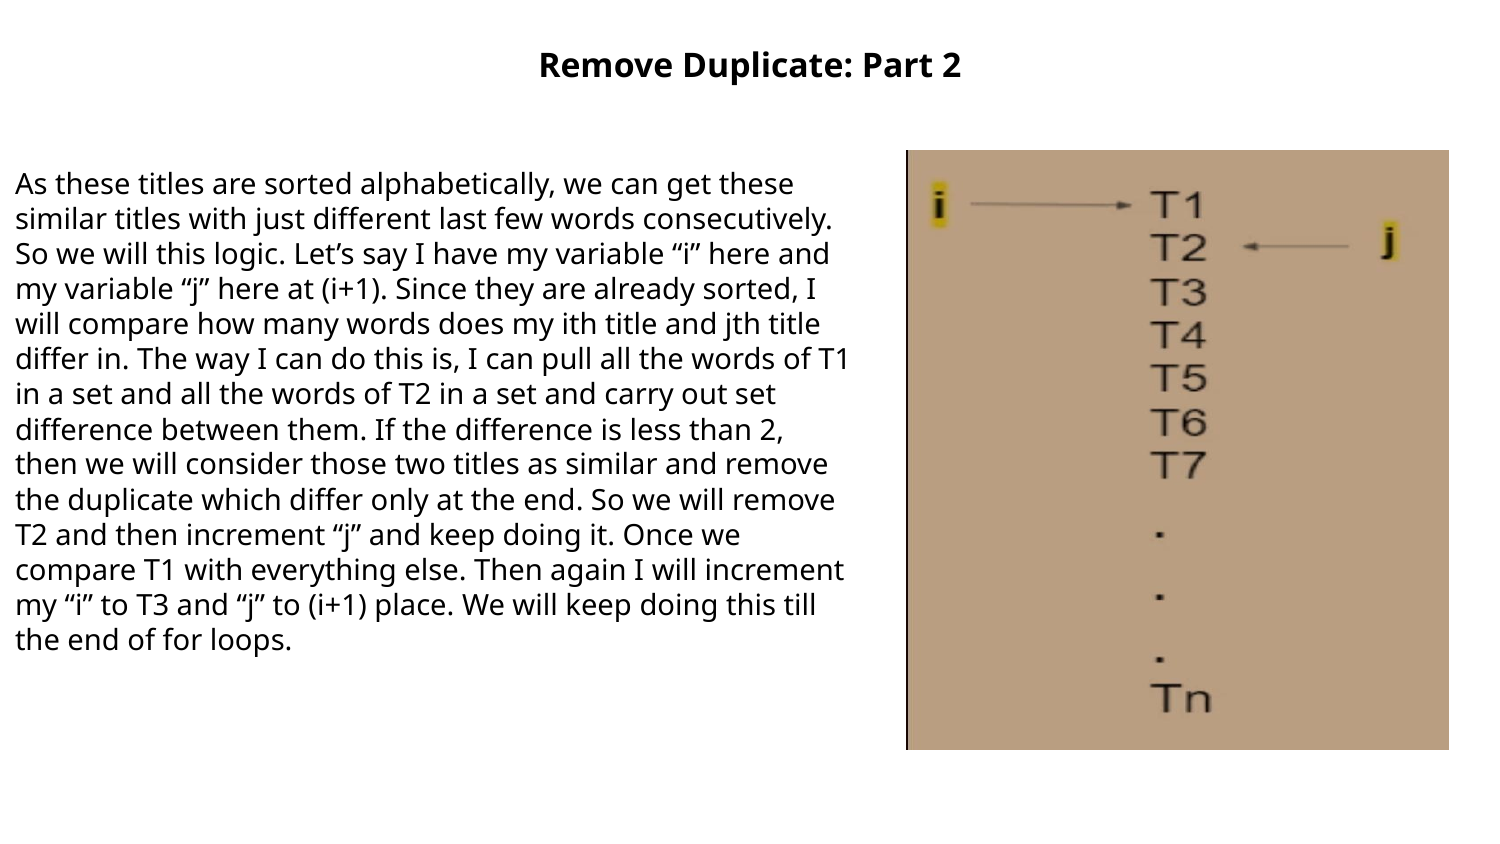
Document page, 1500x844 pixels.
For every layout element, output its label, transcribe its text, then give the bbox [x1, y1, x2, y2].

list As these titles are sorted alphabetically, we can get these similar titles with just different last few words consecutively. So we will this logic. Let’s say I have my variable “i” here and my variable “j” here at (i+1). Since they are already sorted, I will compare how many words does my ith title and jth title differ in. The way I can do this is, I can pull all the words of T1 in a set and all the words of T2 in a set and carry out set difference between them. If the difference is less than 2, then we will consider those two titles as similar and remove the duplicate which differ only at the end. So we will remove T2 and then increment “j” and keep doing it. Once we compare T1 with everything else. Then again I will increment my “i” to T3 and “j” to (i+1) place. We will keep doing this till the end of for loops. [0, 150, 868, 844]
title Remove Duplicate: Part 2 [51, 28, 1449, 100]
picture [906, 149, 1450, 750]
